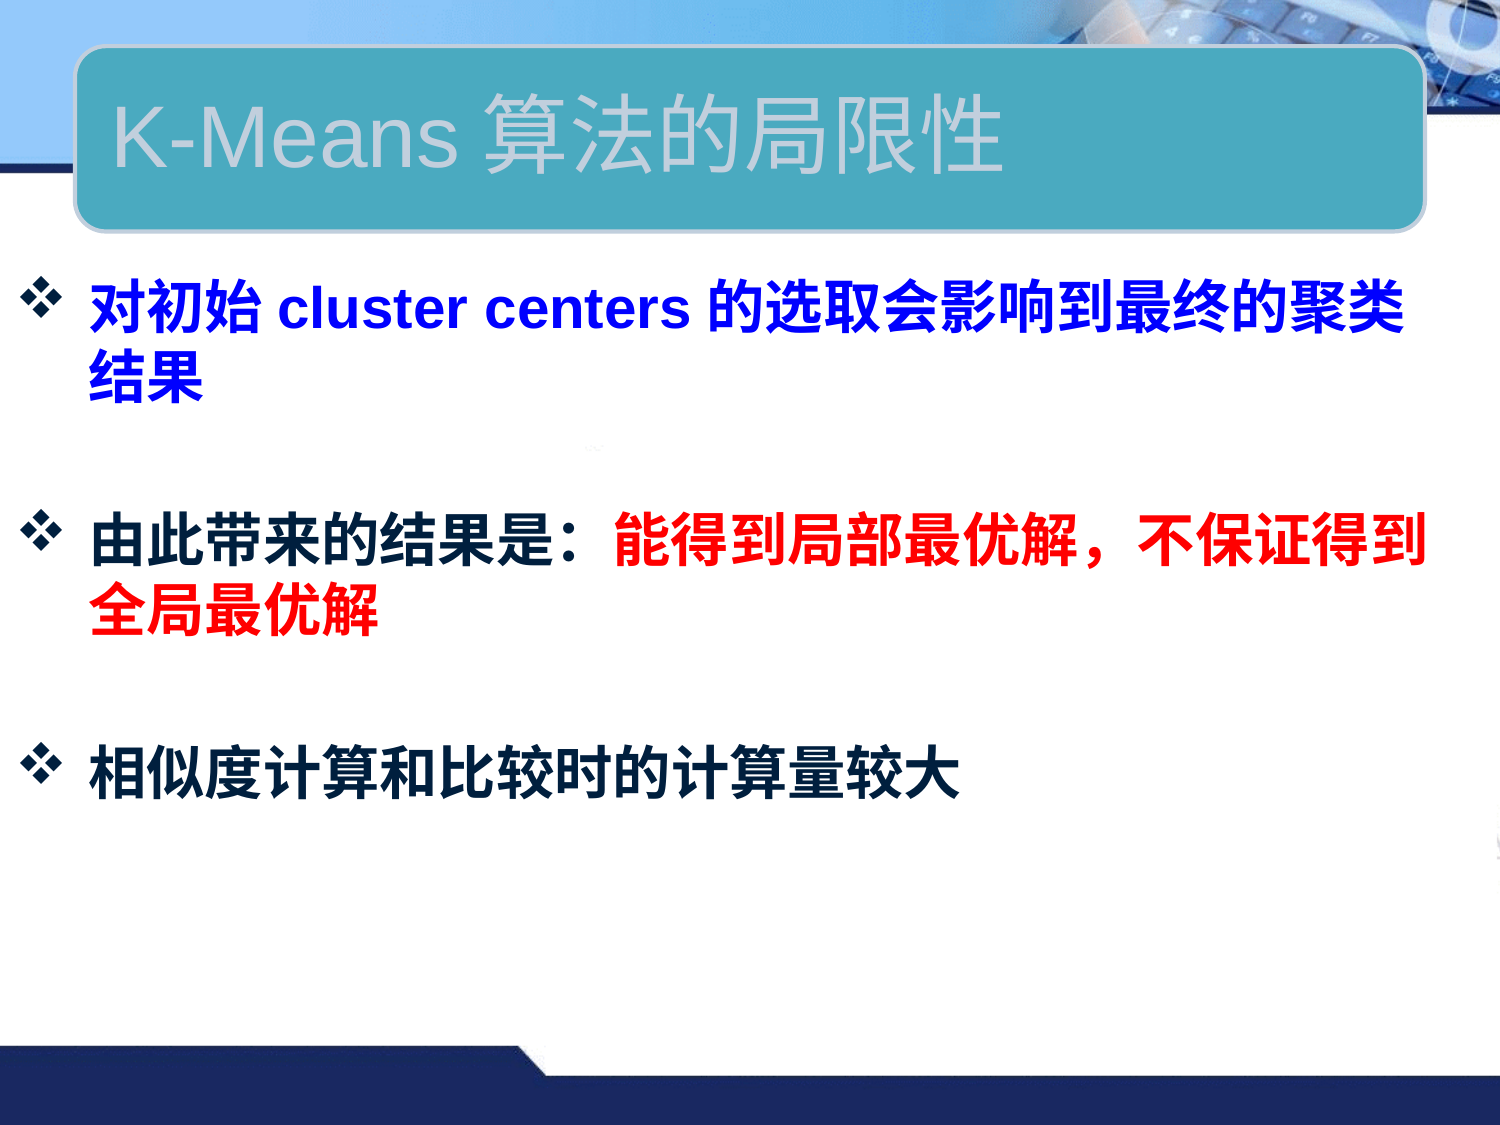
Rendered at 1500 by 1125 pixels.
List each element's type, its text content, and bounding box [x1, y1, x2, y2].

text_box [74, 44, 1426, 233]
list 对初始cluster centers的选取会影响到最终的聚类结果 由此带来的结果是：能得到局部最优解，不保证得到全局最优解 相似度计算和比较时的计算量较大 [0, 262, 1459, 1006]
picture [0, 0, 1500, 1125]
